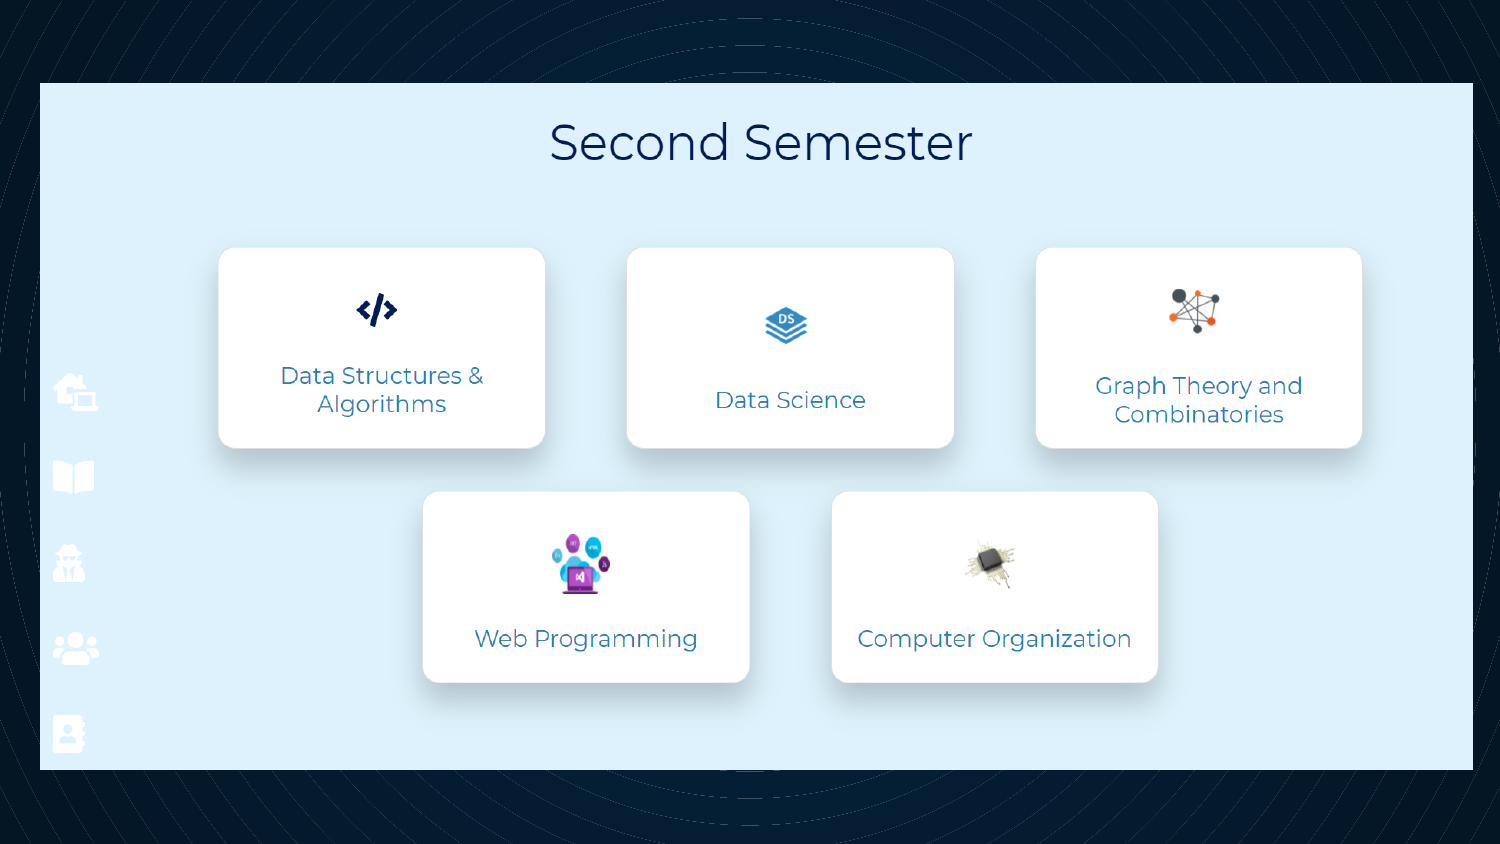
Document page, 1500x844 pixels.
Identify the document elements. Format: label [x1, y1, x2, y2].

picture [40, 82, 1473, 770]
